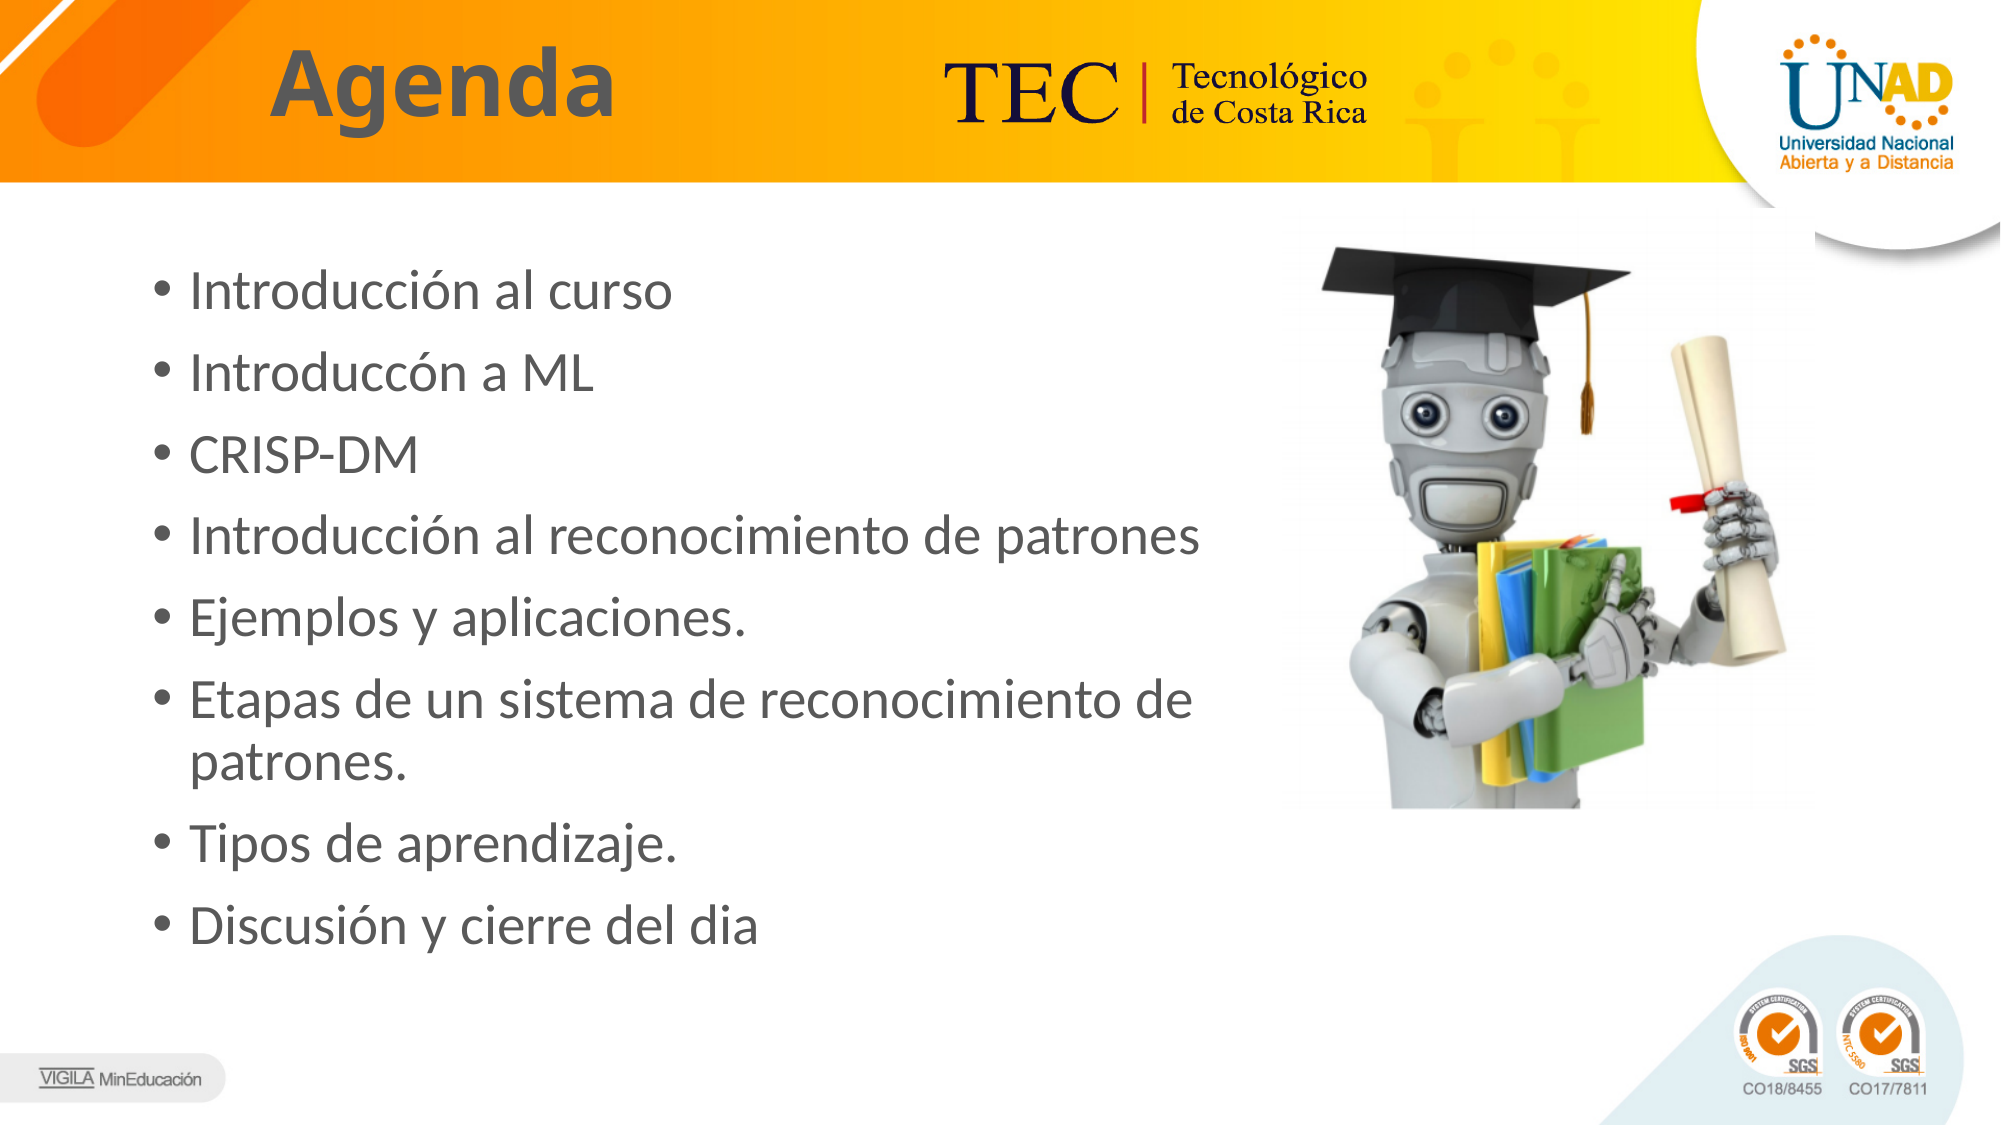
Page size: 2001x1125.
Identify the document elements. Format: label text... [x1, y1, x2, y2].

title Agenda [255, 14, 929, 158]
picture [0, 0, 2001, 1125]
list Introducción al curso Introduccón a ML CRISP-DM Introducción al reconocimiento de patrones Ejemplos y aplicaciones. Etapas de un sistema de reconocimiento de patrones. Tipos de aprendizaje. Discusión y cierre del dia [137, 252, 1302, 967]
title Agenda [1381, 14, 1981, 158]
